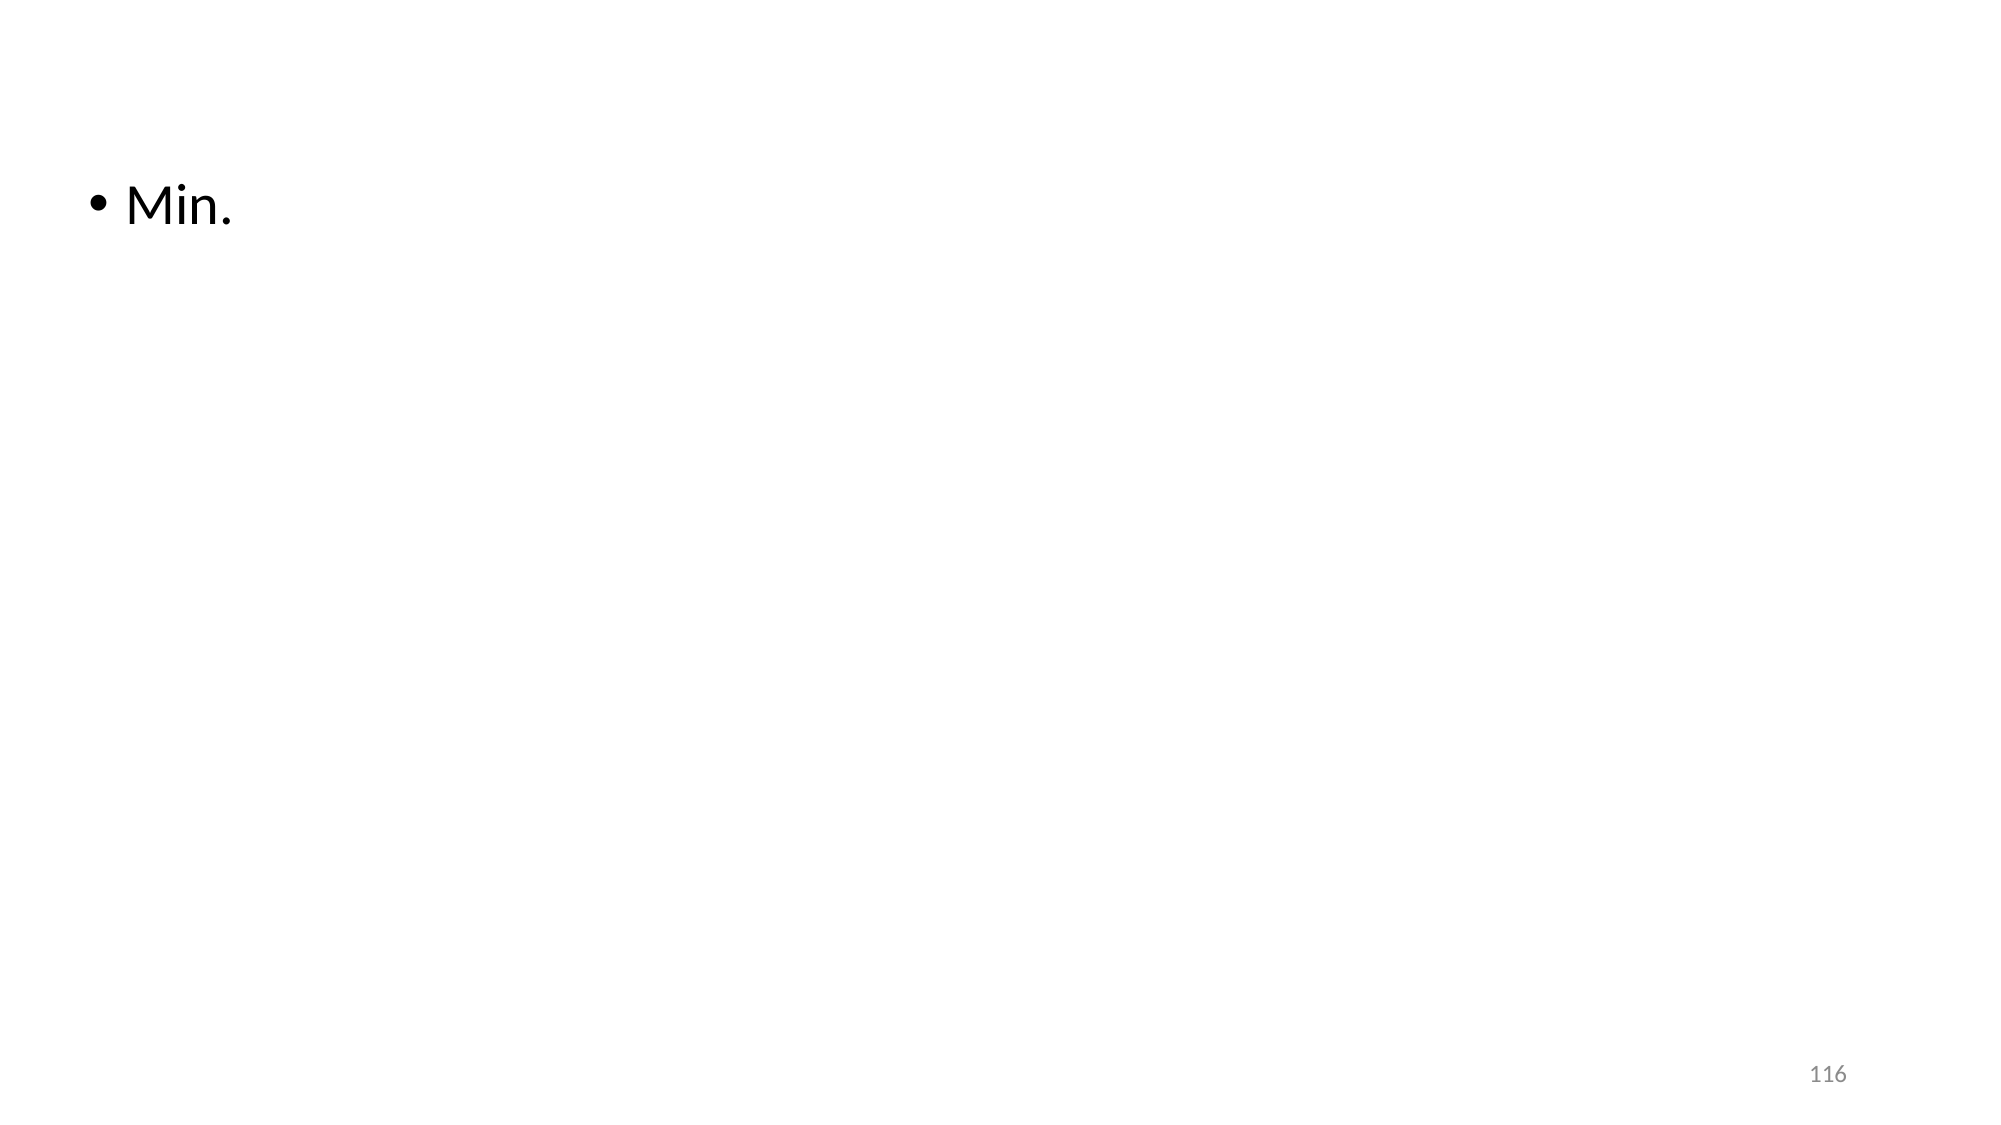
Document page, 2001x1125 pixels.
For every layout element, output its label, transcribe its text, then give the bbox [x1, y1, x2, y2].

slide_number 116 [1412, 1042, 1863, 1103]
list Min. [73, 166, 1935, 1102]
